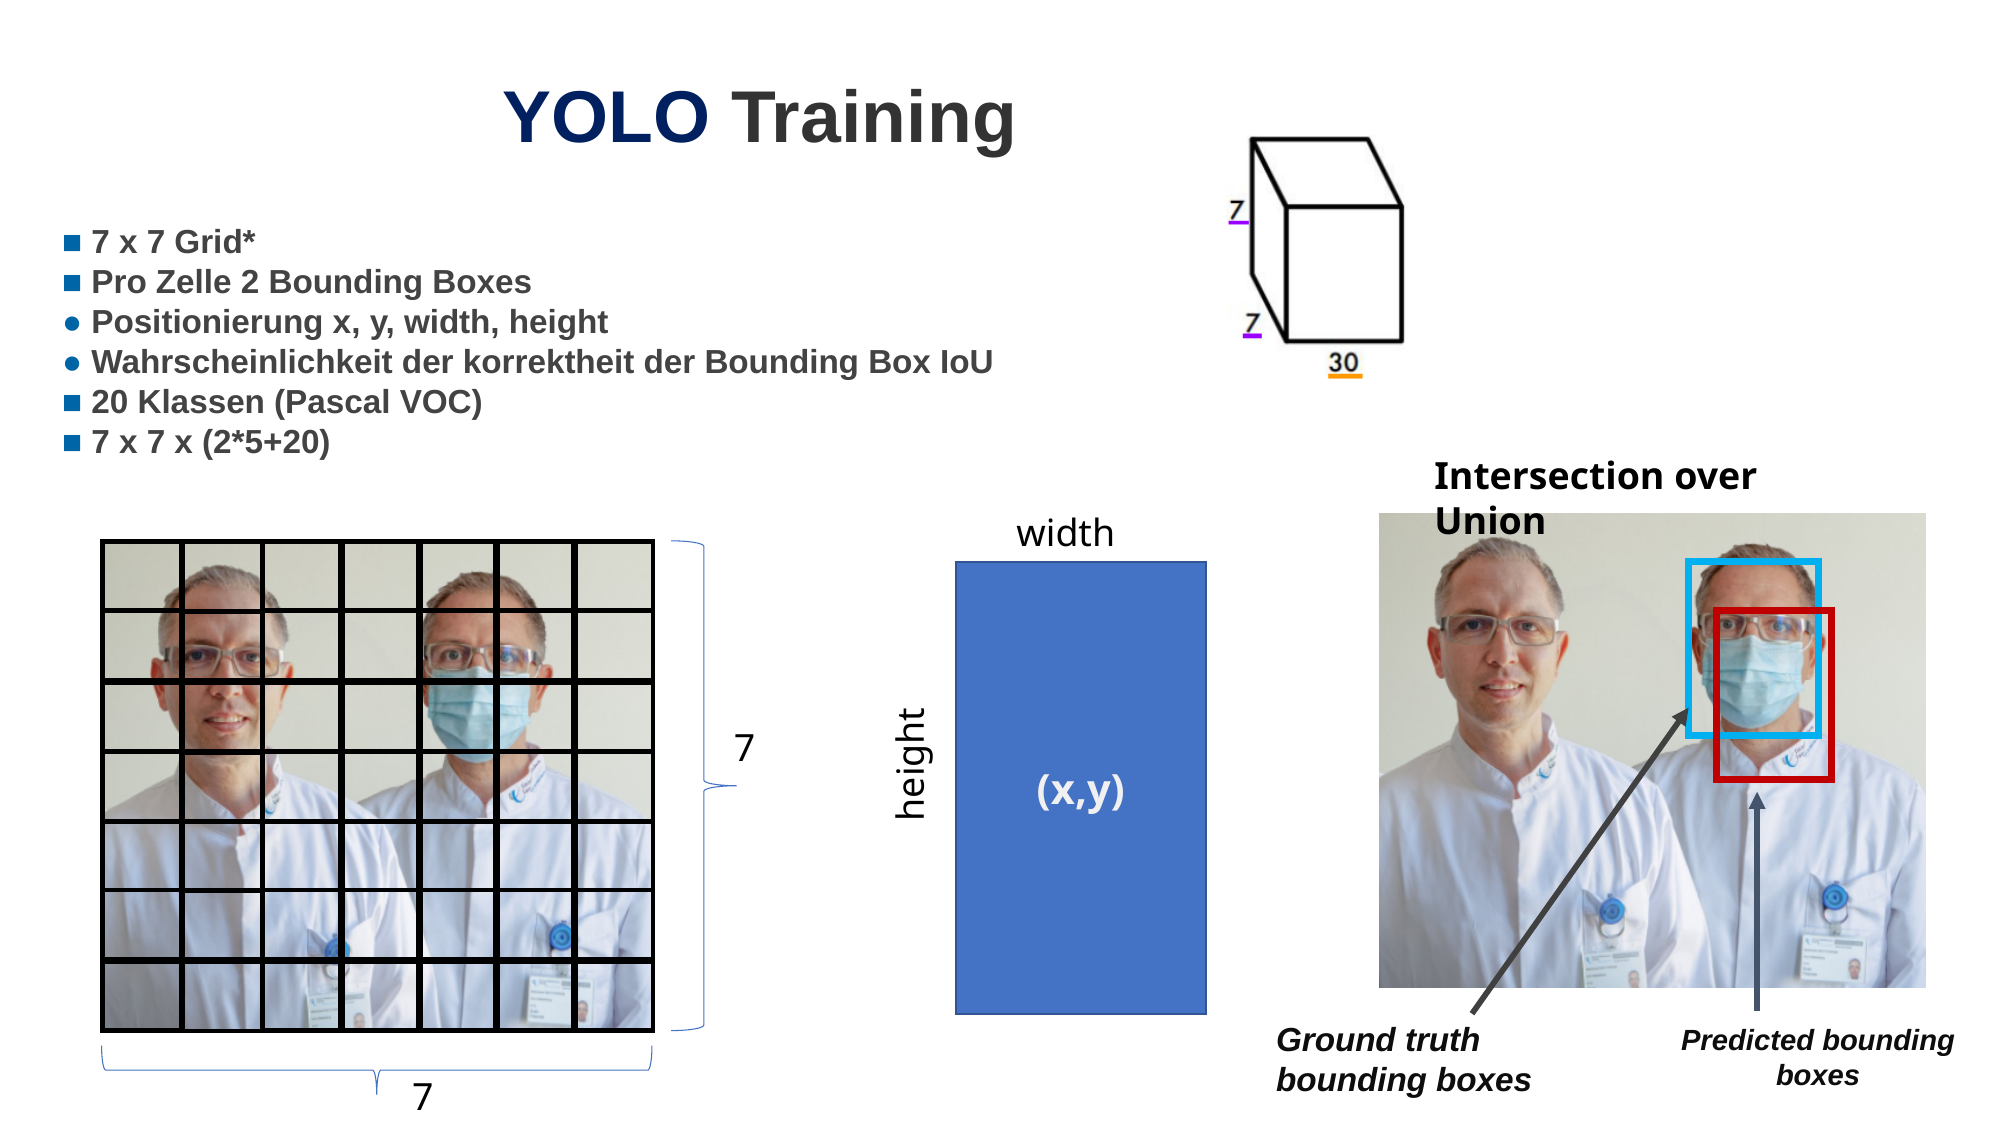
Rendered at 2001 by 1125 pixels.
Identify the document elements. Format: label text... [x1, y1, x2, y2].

text_box Intersection over Union [1419, 444, 1886, 513]
text_box Predicted bounding boxes [1647, 1013, 1989, 1099]
picture [1379, 513, 1926, 988]
text_box 7 [718, 716, 841, 777]
text_box ■ 7 x 7 Grid* ■ Pro Zelle 2 Bounding Boxes ● Positionierung x, y, width, height ● Wahrscheinlichkeit der korrektheit der Bounding Box IoU ■ 20 Klassen (Pascal VOC) ■ 7 x 7 x (2*5+20) [47, 212, 1024, 468]
text_box width [1001, 501, 1160, 561]
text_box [102, 541, 654, 1031]
text_box height [878, 645, 939, 837]
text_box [1471, 707, 1689, 1014]
text_box 7 [397, 1065, 519, 1125]
text_box [671, 540, 737, 1032]
text_box (x,y) [955, 561, 1207, 1015]
title YOLO Training [487, 72, 1201, 167]
text_box [101, 1045, 653, 1095]
picture [1205, 119, 1448, 400]
text_box Ground truth bounding boxes [1261, 1010, 1603, 1106]
